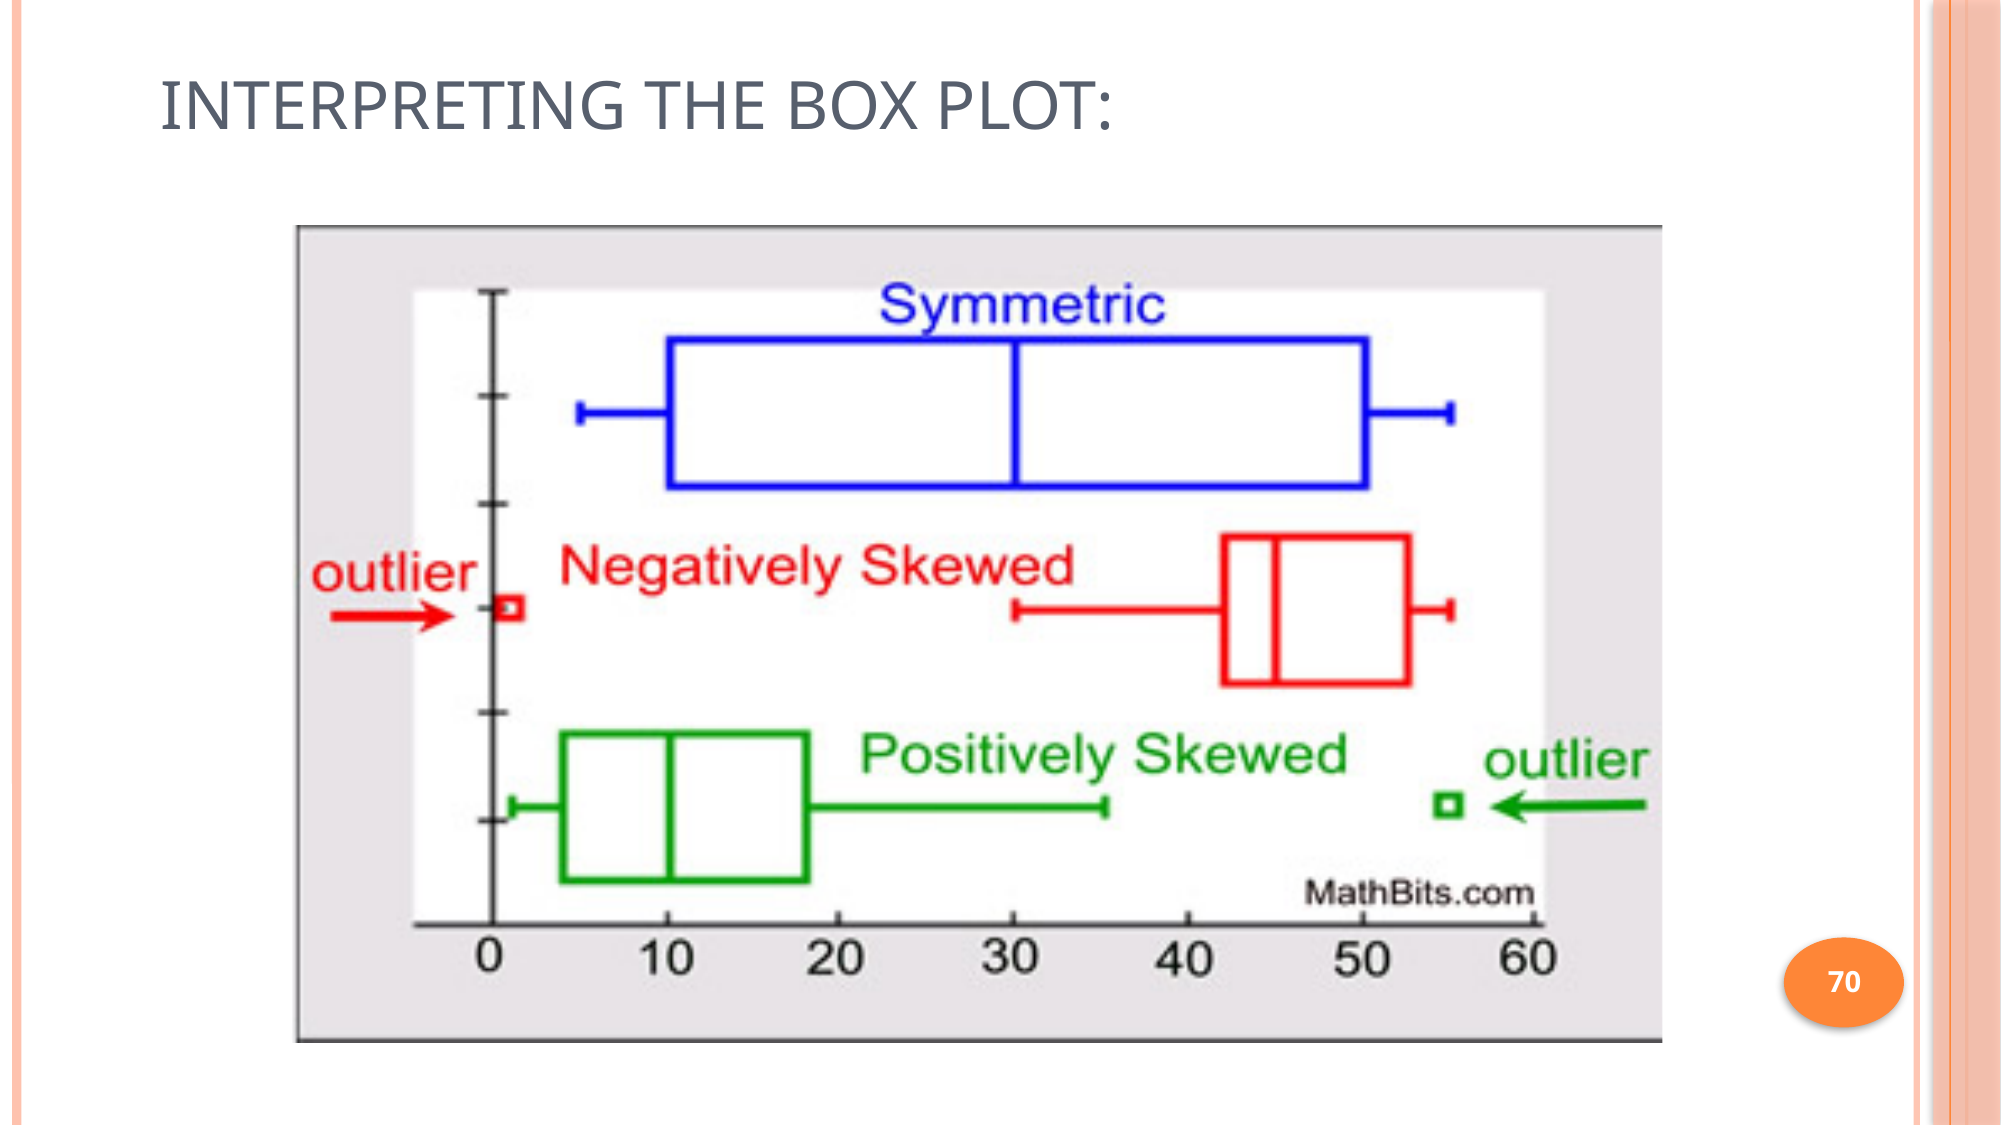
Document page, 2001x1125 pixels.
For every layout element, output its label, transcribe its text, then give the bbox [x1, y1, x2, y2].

title Interpreting the Box Plot: [145, 13, 1679, 151]
slide_number 70 [1777, 940, 1912, 1027]
picture [290, 224, 1663, 1044]
